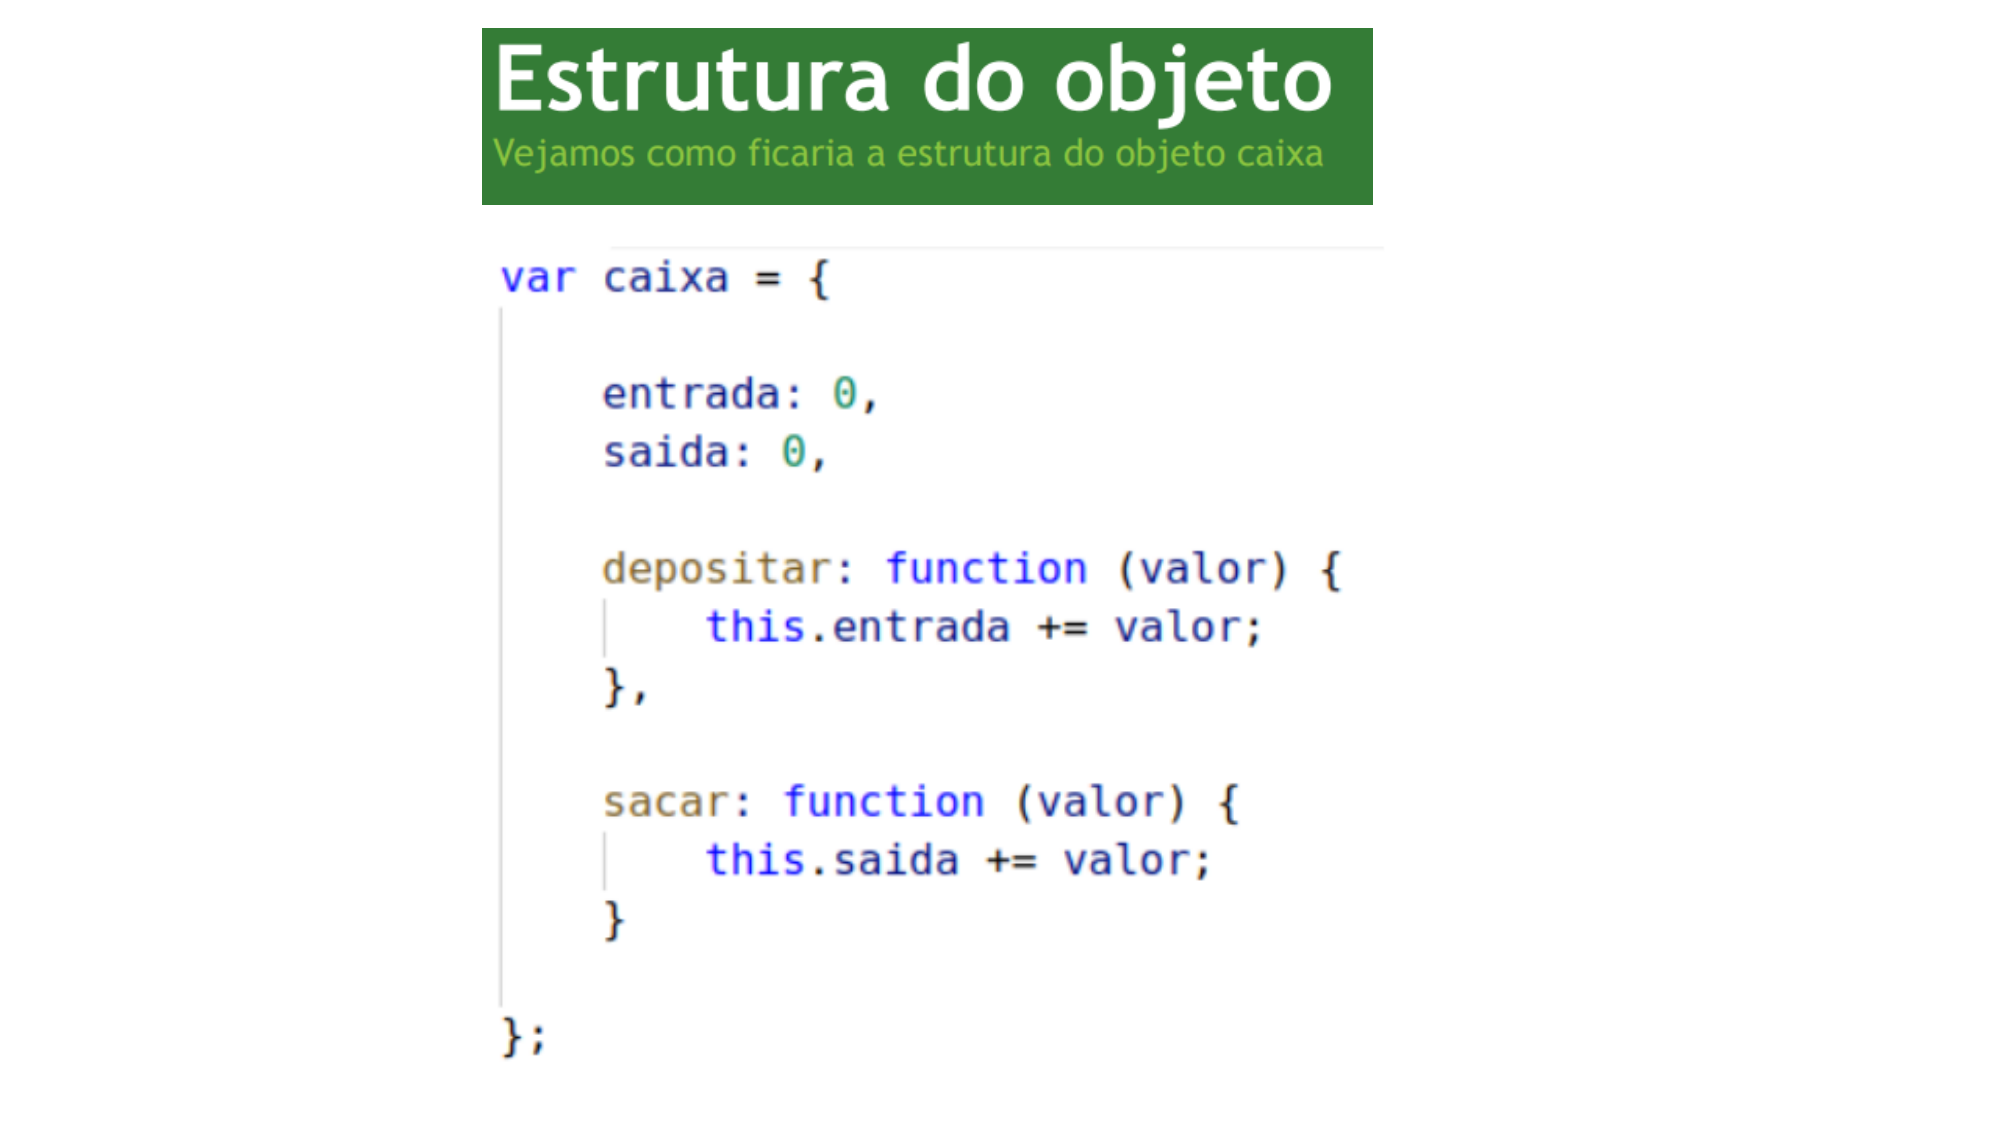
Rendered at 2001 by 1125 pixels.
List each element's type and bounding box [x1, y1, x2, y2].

picture [435, 244, 1547, 1074]
picture [482, 28, 1374, 205]
